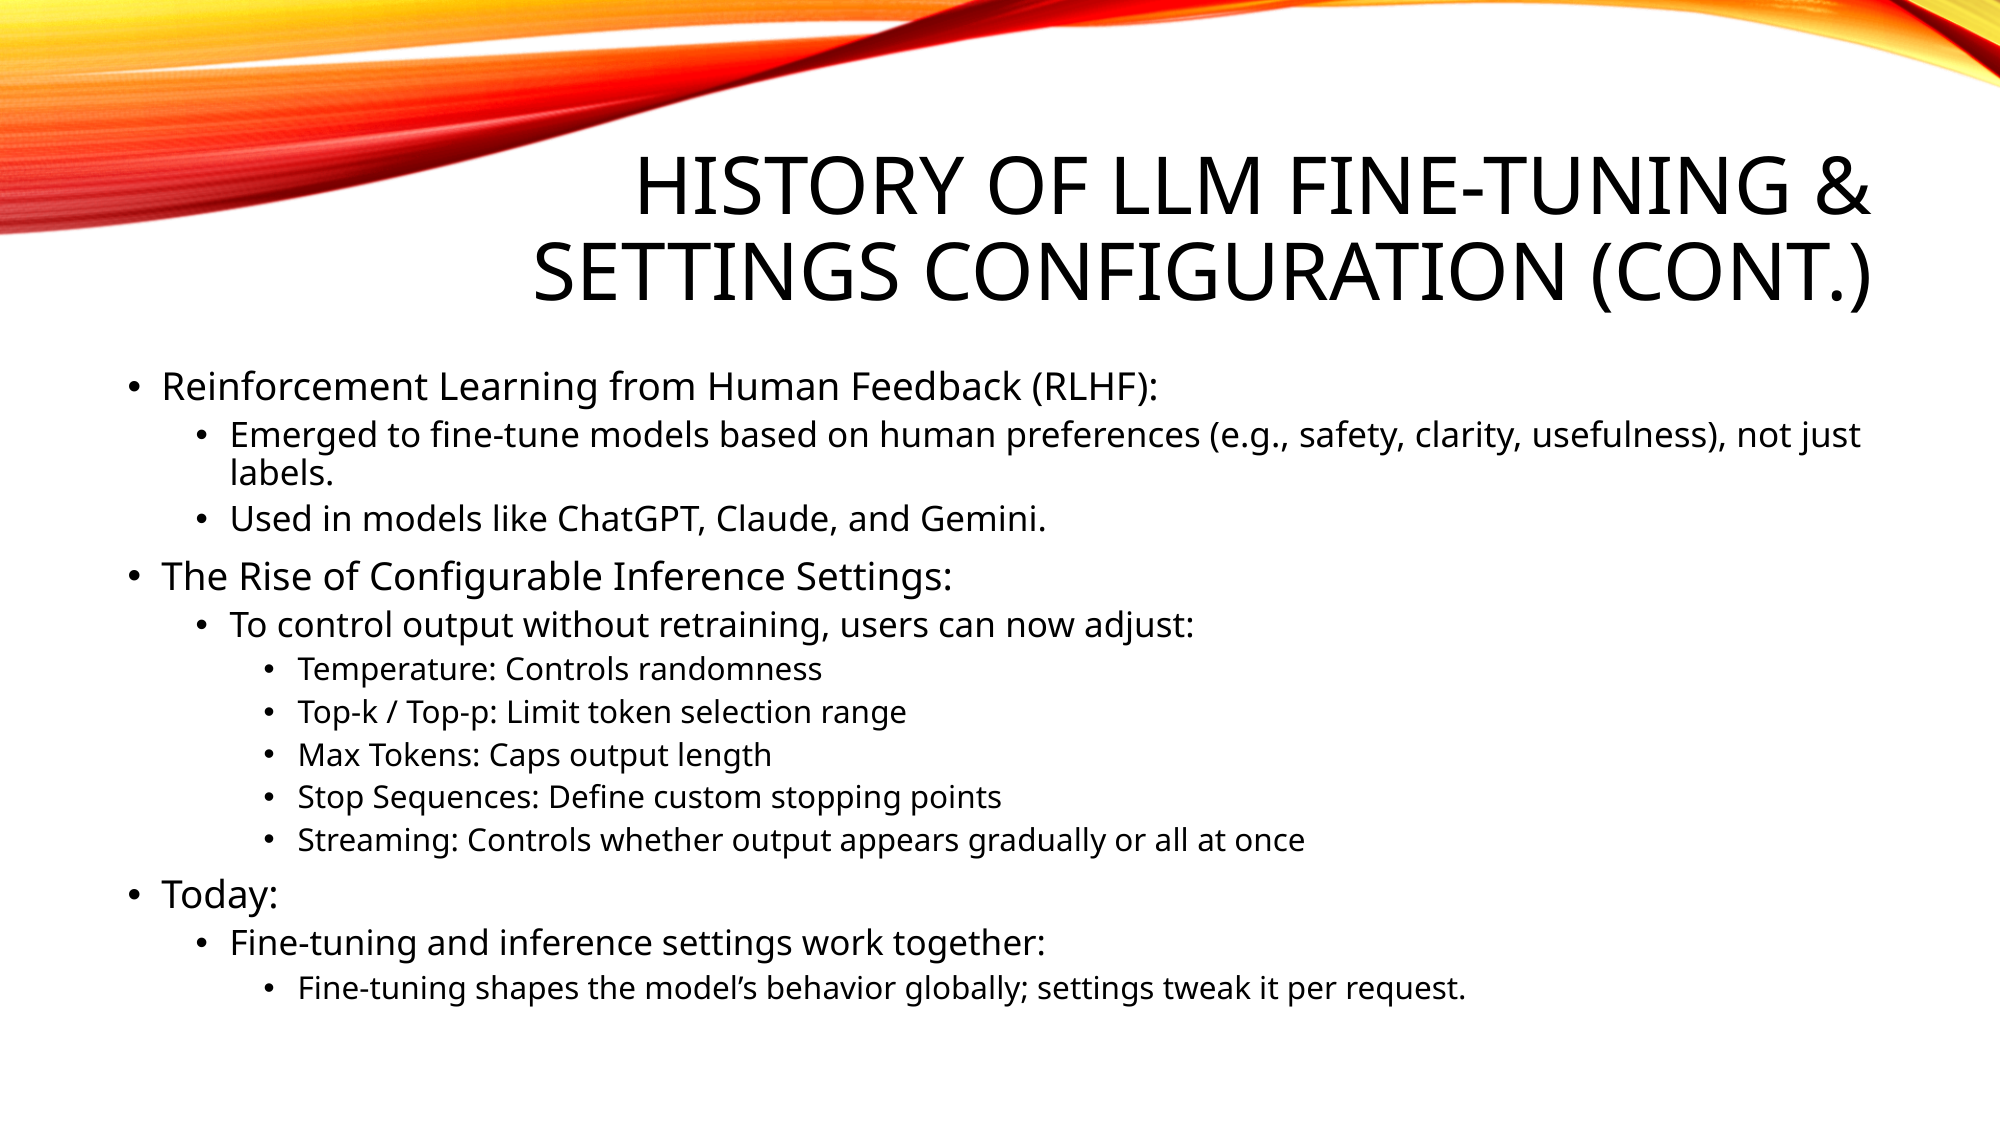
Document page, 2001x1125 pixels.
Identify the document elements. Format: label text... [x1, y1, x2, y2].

title History of LLM Fine-Tuning & Settings Configuration (CONT.) [474, 125, 1888, 338]
list Reinforcement Learning from Human Feedback (RLHF): Emerged to fine-tune models based on human preferences (e.g., safety, clarity, usefulness), not just labels. Used in models like ChatGPT, Claude, and Gemini. The Rise of Configurable Inference Settings: To control output without retraining, users can now adjust: Temperature: Controls randomness Top-k / Top-p: Limit token selection range Max Tokens: Caps output length Stop Sequences: Define custom stopping points Streaming: Controls whether output appears gradually or all at once Today: Fine-tuning and inference settings work together: Fine-tuning shapes the model’s behavior globally; settings tweak it per request. [112, 360, 1888, 1021]
picture [0, 0, 2000, 237]
